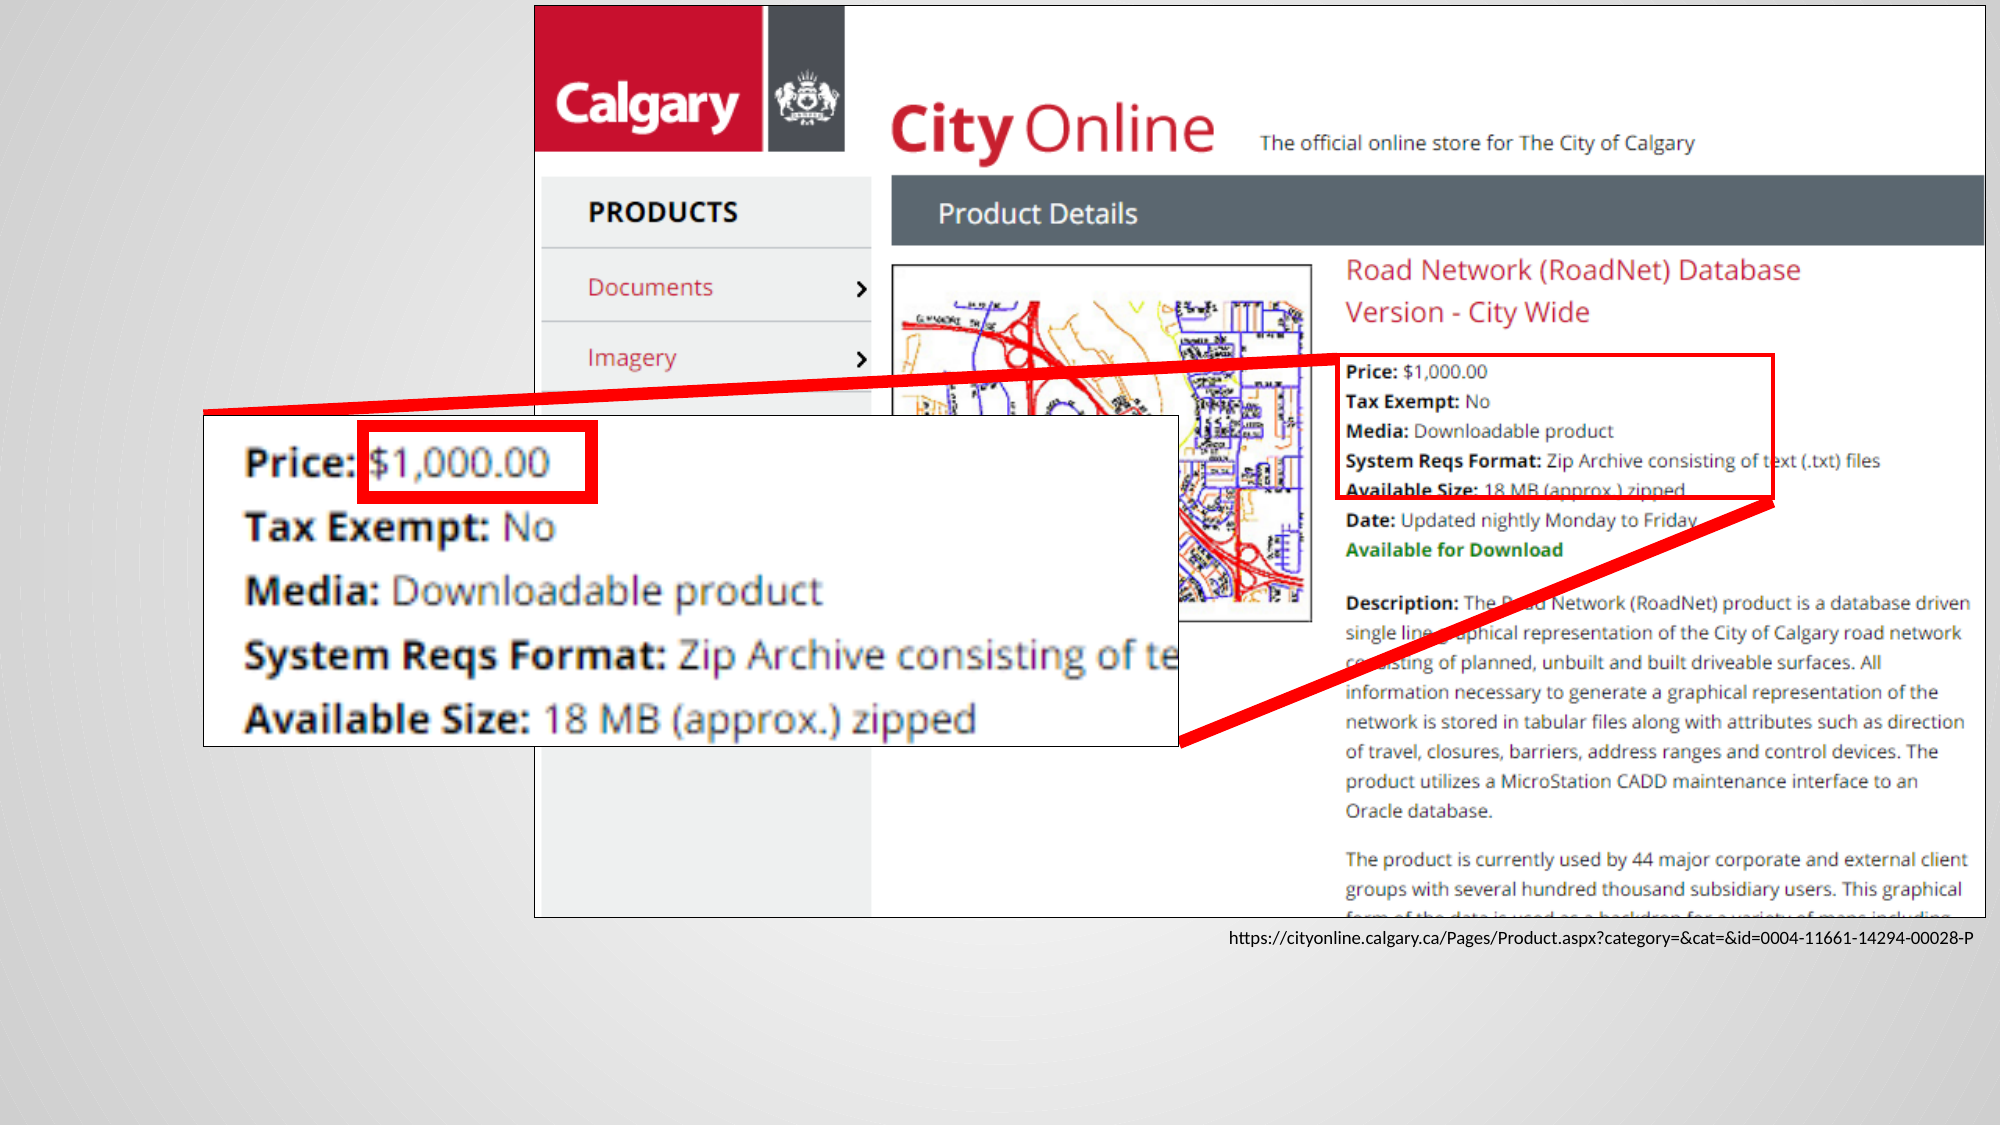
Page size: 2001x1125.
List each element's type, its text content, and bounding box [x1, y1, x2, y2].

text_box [203, 358, 1338, 416]
picture [203, 5, 1986, 918]
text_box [1179, 501, 1773, 743]
text_box https://cityonline.calgary.ca/Pages/Product.aspx?category=&cat=&id=0004-11661-14294-00028-P [1213, 918, 2000, 956]
